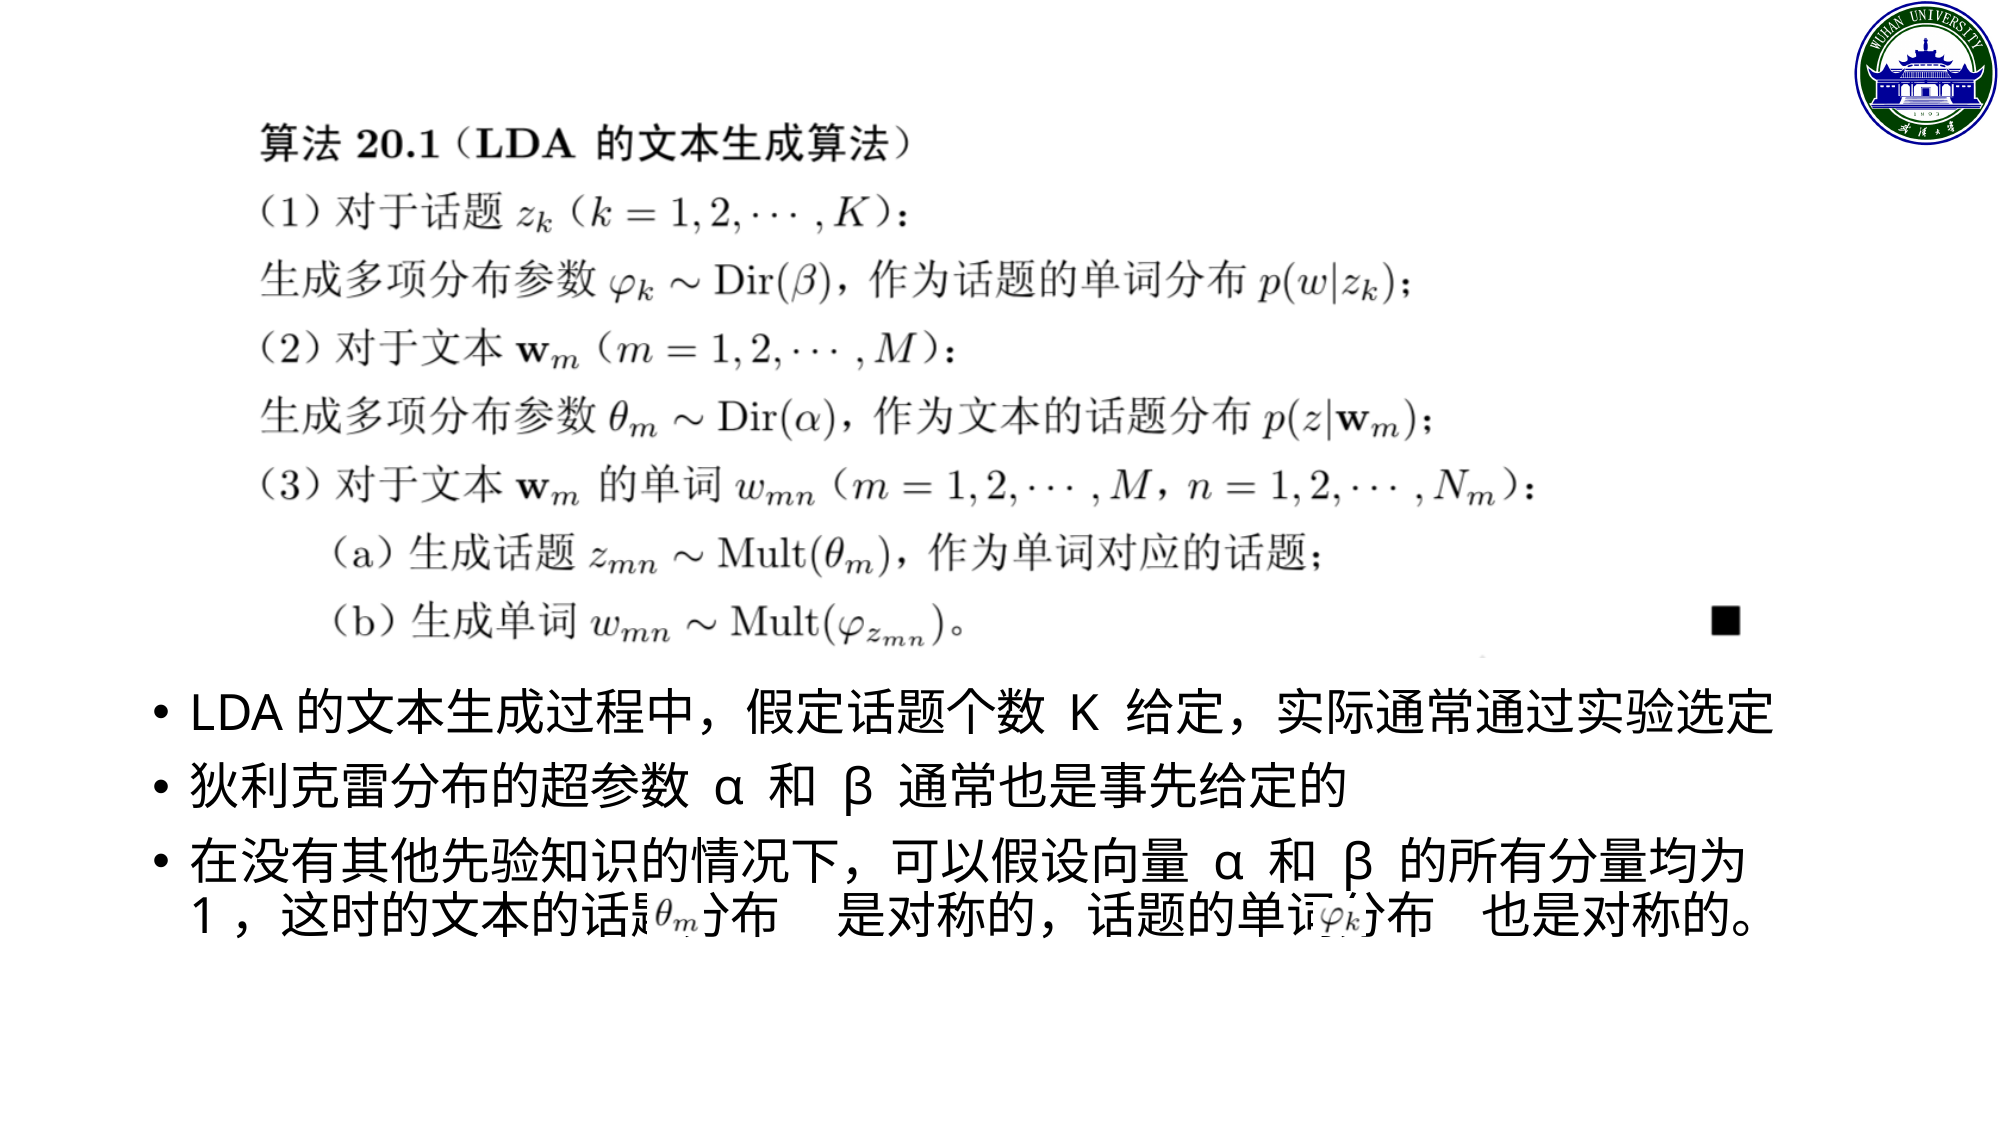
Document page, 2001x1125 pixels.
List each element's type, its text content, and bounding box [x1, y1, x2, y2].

picture [1853, 0, 2000, 147]
picture [1313, 898, 1366, 936]
picture [647, 883, 704, 936]
picture [154, 107, 1786, 658]
list LDA的文本生成过程中，假定话题个数 K 给定，实际通常通过实验选定 狄利克雷分布的超参数 α 和 β 通常也是事先给定的 在没有其他先验知识的情况下，可以假设向量 α 和 β 的所有分量均为1，这时的文本的话题分布 是对称的，话题的单词分布 也是对称的。 [137, 679, 1863, 987]
